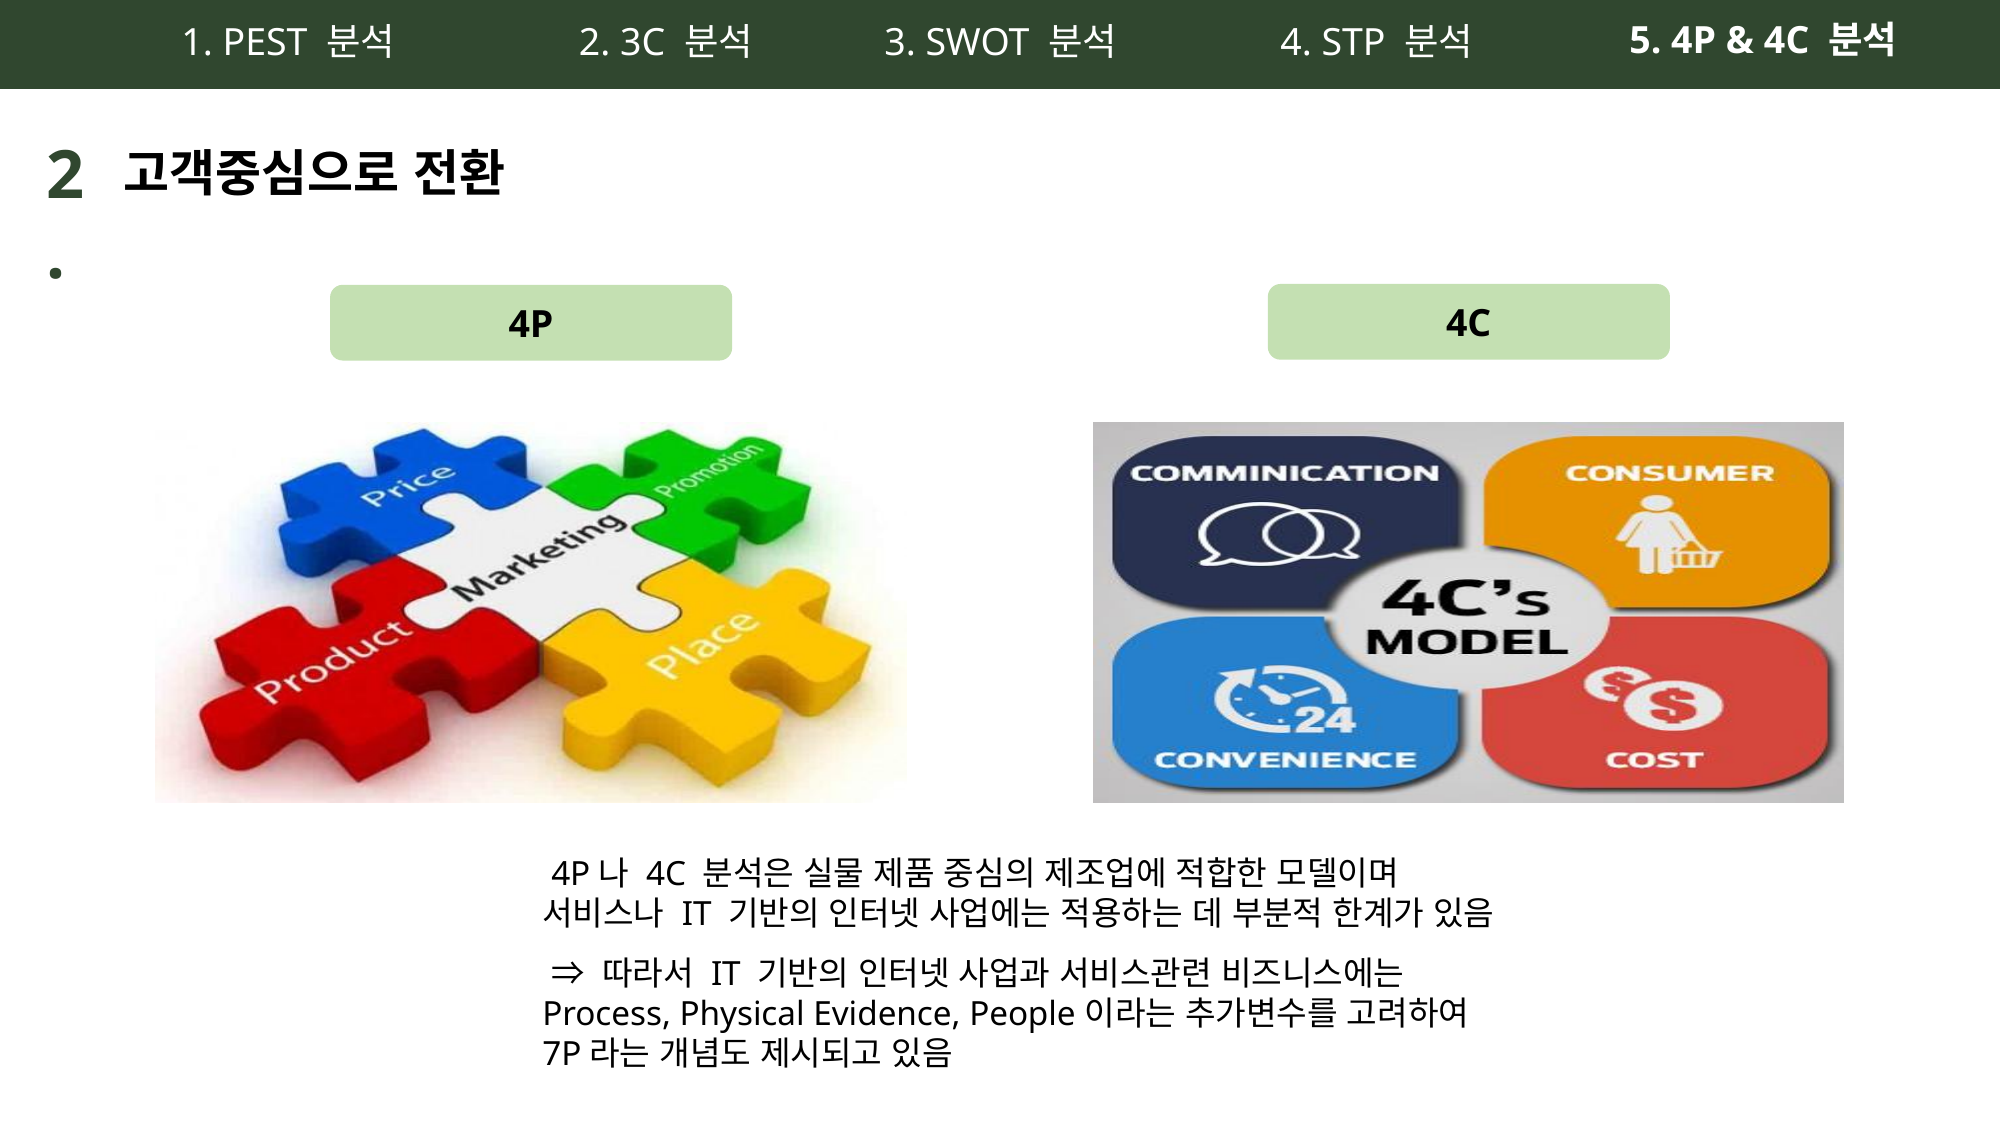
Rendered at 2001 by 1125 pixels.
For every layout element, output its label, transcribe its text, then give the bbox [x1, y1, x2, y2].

picture [1093, 422, 1845, 803]
text_box 4P나 4C 분석은 실물 제품 중심의 제조업에 적합한 모델이며 서비스나 IT 기반의 인터넷 사업에는 적용하는 데 부분적 한계가 있음 [527, 844, 1528, 940]
picture [155, 422, 907, 803]
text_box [55, 10, 1547, 72]
text_box [0, 0, 2000, 89]
text_box 2. [31, 123, 109, 299]
text_box 4C [1267, 283, 1670, 360]
text_box ⇒ 따라서 IT 기반의 인터넷 사업과 서비스관련 비즈니스에는 Process, Physical Evidence, People이라는 추가변수를 고려하여 7P라는 개념도 제시되고 있음 [527, 944, 1528, 1080]
text_box 4P [330, 284, 733, 361]
text_box 5. 4P & 4C 분석 [1599, 8, 1928, 69]
text_box 고객중심으로 전환 [109, 133, 1103, 209]
